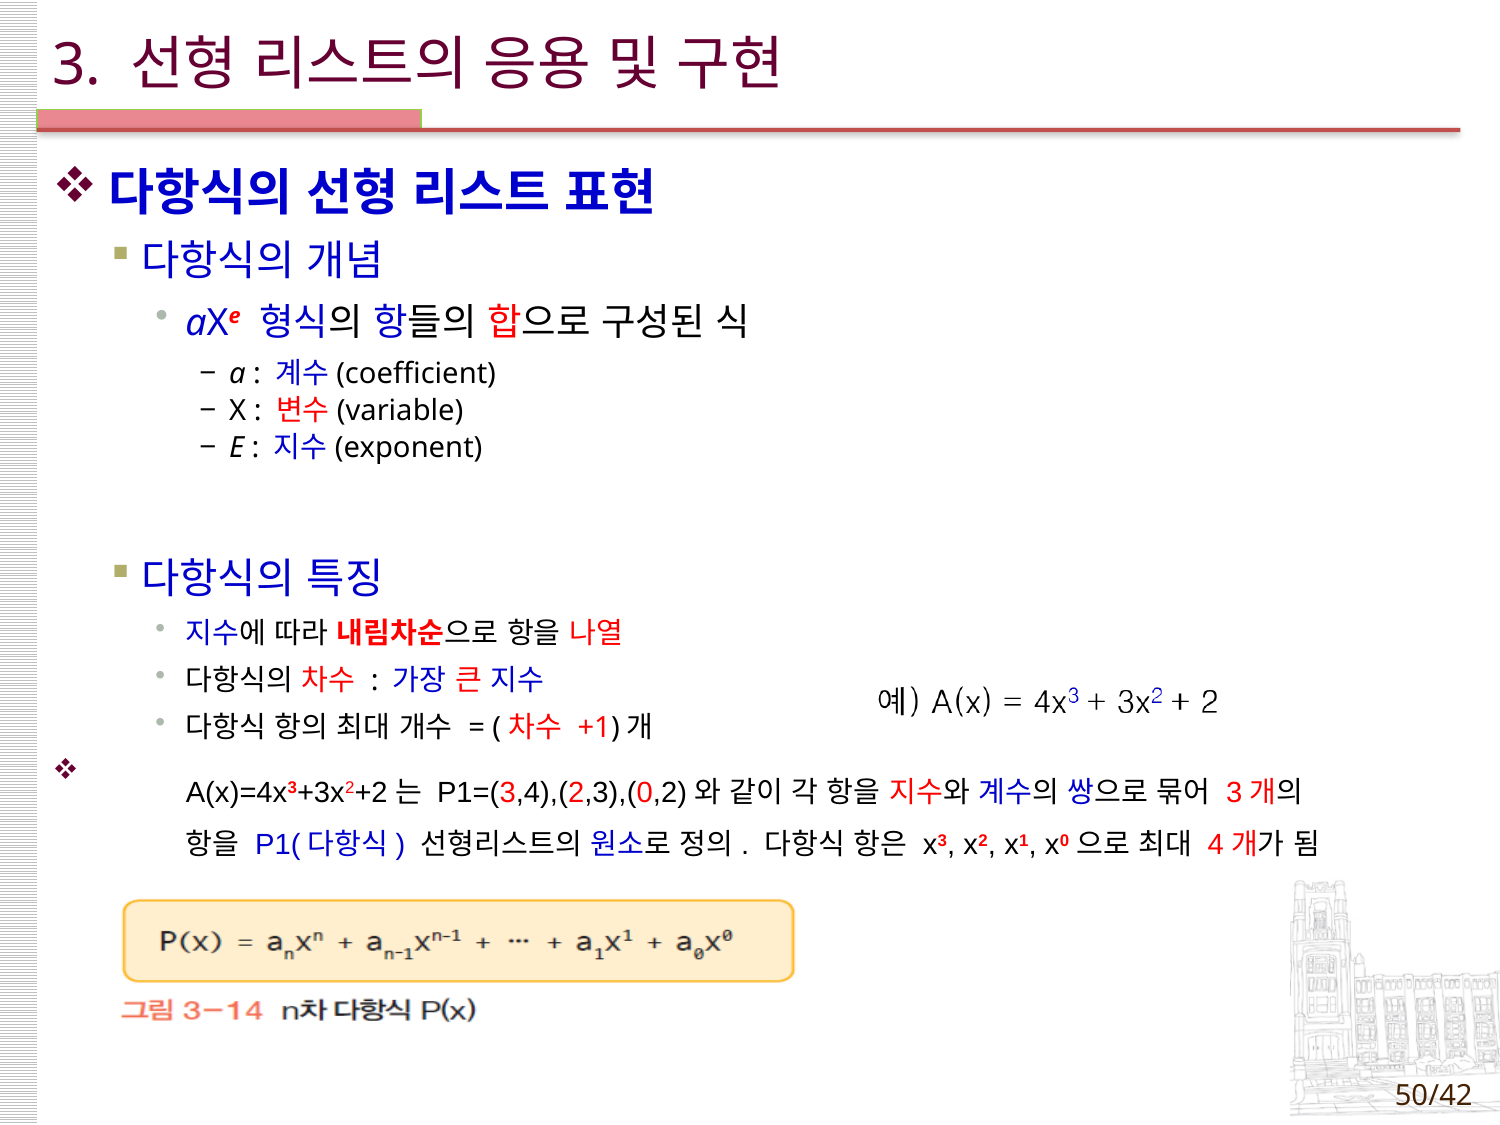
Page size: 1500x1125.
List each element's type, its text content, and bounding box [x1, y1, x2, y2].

picture [856, 669, 1258, 738]
picture [1290, 874, 1500, 1125]
picture [1415, 1091, 1424, 1103]
picture [111, 892, 810, 1032]
text_box A(x)=4x3+3x2+2는 P1=(3,4),(2,3),(0,2)와 같이 각 항을 지수와 계수의 쌍으로 묶어 3개의 항을 P1(다항식) 선형리스트의 원소로 정의. 다항식 항은 x3, x2, x1, x0으로 최대 4개가 됨 [171, 748, 1376, 868]
picture [1442, 1091, 1450, 1098]
list 다항식의 선형 리스트 표현 다항식의 개념 aXe 형식의 항들의 합으로 구성된 식 a : 계수(coefficient) X : 변수(variable) E : 지수(exponent) 다항식의 특징 지수에 따라 내림차순으로 항을 나열 다항식의 차수 : 가장 큰 지수 다항식 항의 최대 개수 = (차수 +1)개 [37, 152, 1463, 1091]
title 3. 선형 리스트의 응용 및 구현 [37, 13, 1459, 109]
